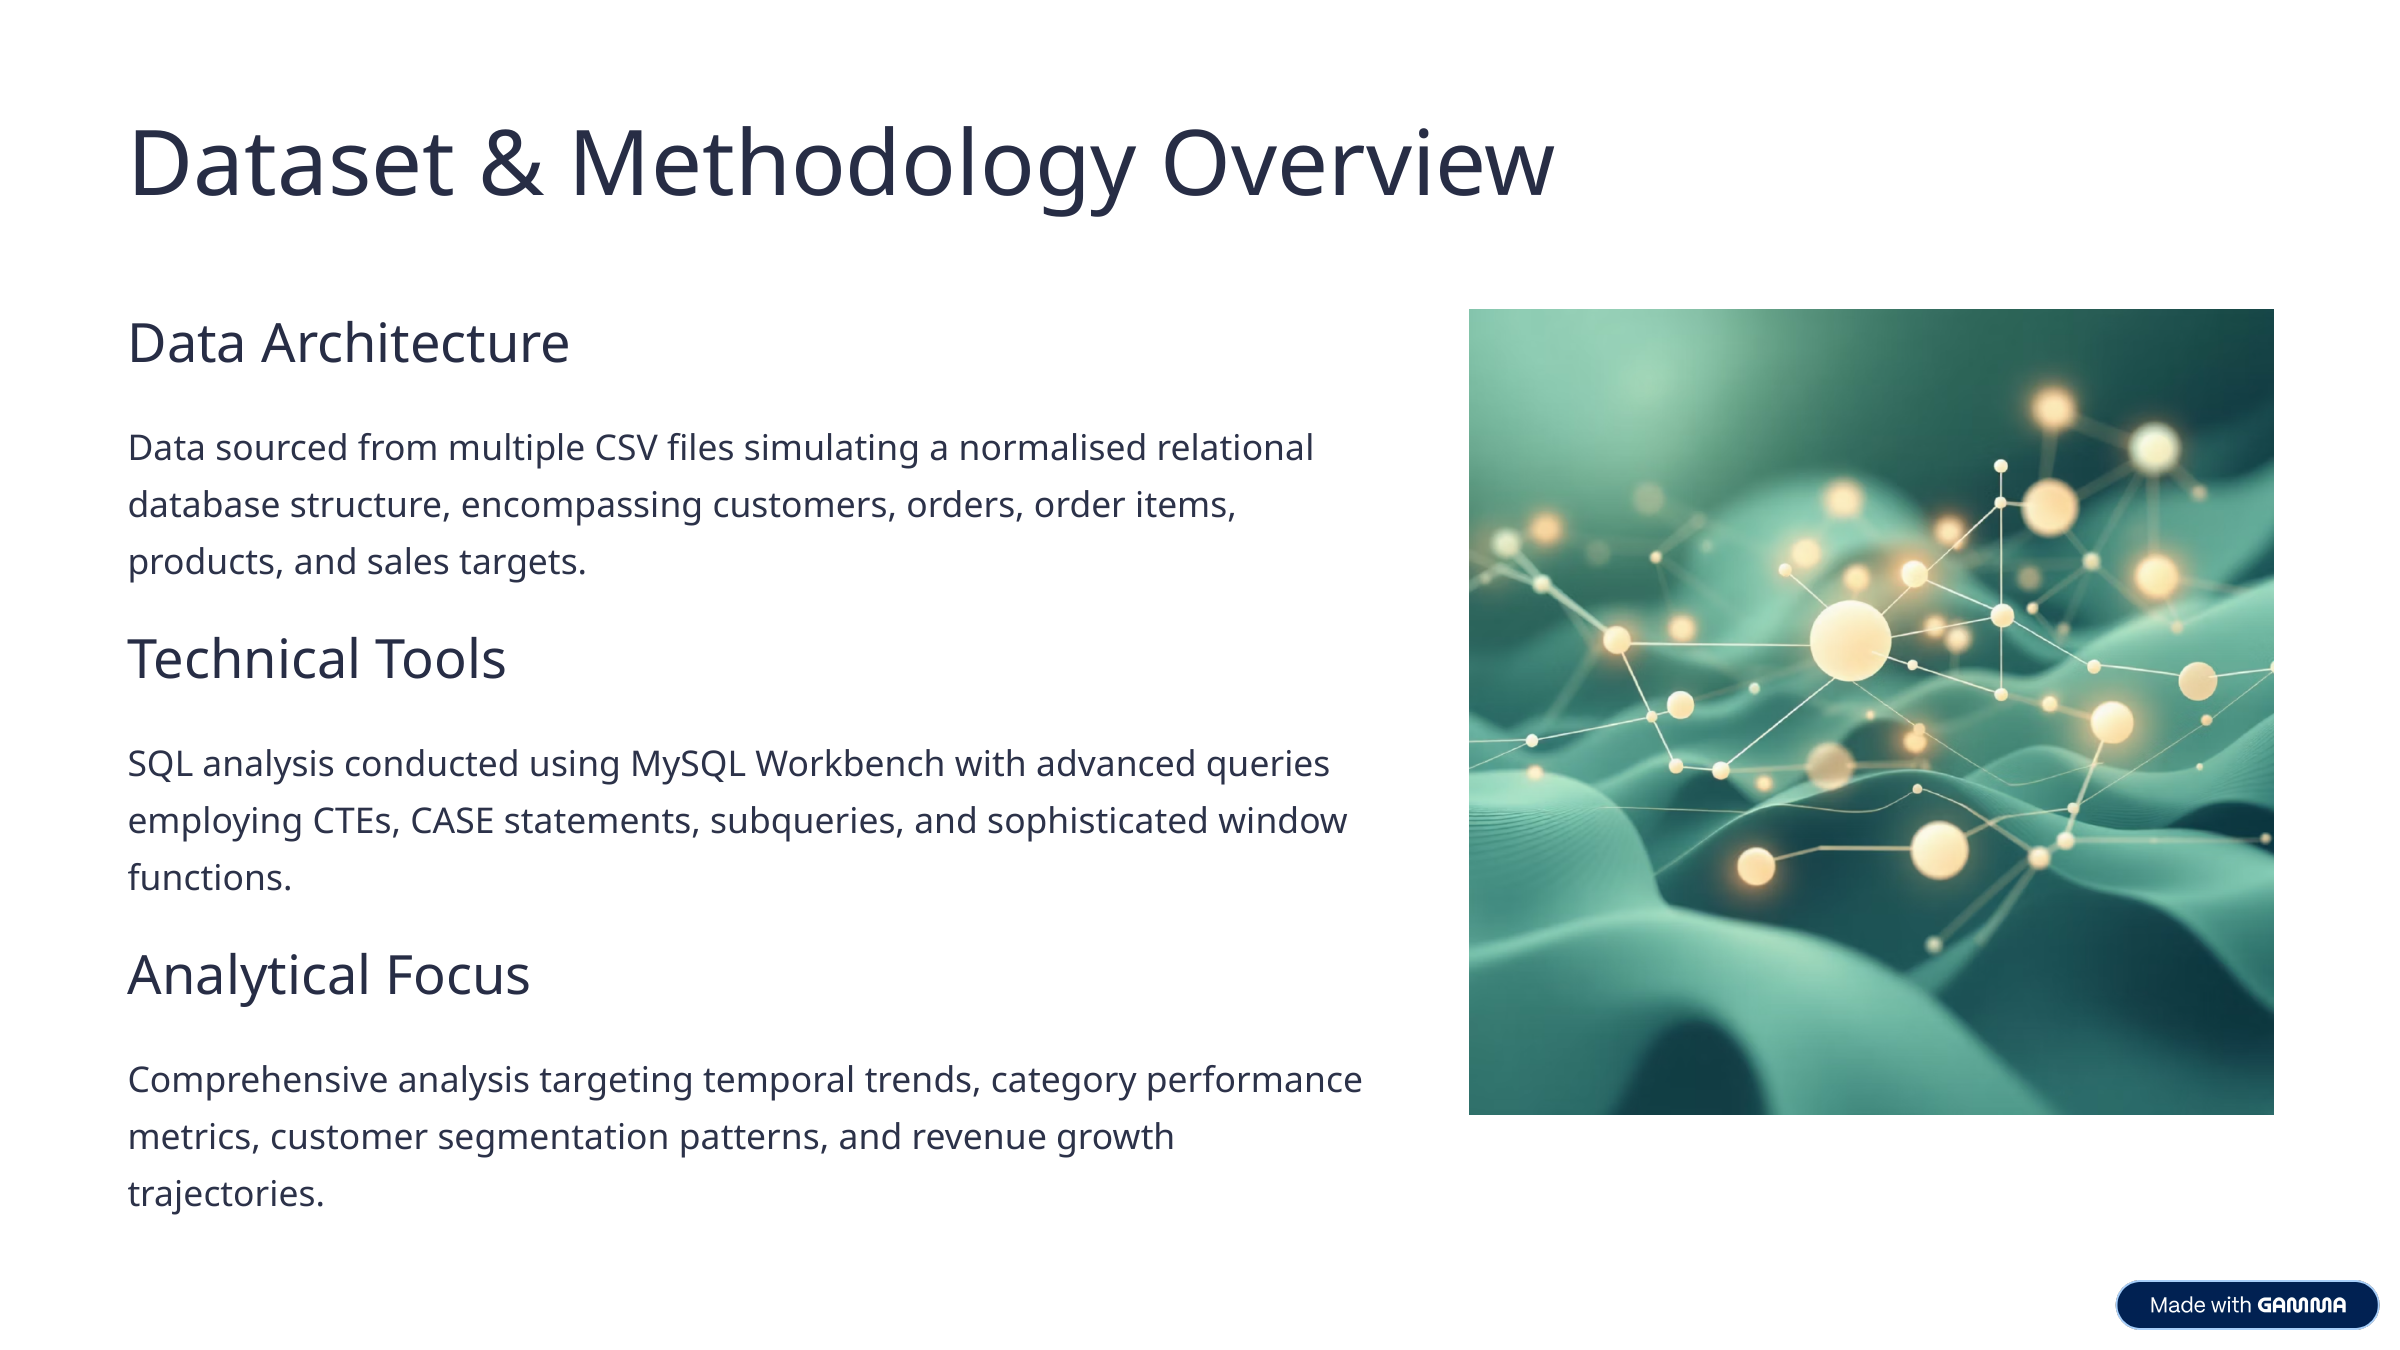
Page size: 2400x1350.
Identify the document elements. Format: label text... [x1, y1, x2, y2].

text_box SQL analysis conducted using MySQL Workbench with advanced queries employing CTEs, CASE statements, subqueries, and sophisticated window functions. [127, 726, 1379, 901]
picture [1468, 309, 2274, 1115]
text_box Analytical Focus [127, 937, 674, 1006]
text_box Comprehensive analysis targeting temporal trends, category performance metrics, customer segmentation patterns, and revenue growth trajectories. [127, 1041, 1379, 1217]
picture [2106, 1271, 2389, 1339]
text_box Data Architecture [127, 305, 674, 374]
text_box Data sourced from multiple CSV files simulating a normalised relational database structure, encompassing customers, orders, order items, products, and sales targets. [127, 410, 1379, 585]
text_box Dataset & Methodology Overview [127, 100, 1461, 215]
text_box Technical Tools [127, 621, 674, 690]
